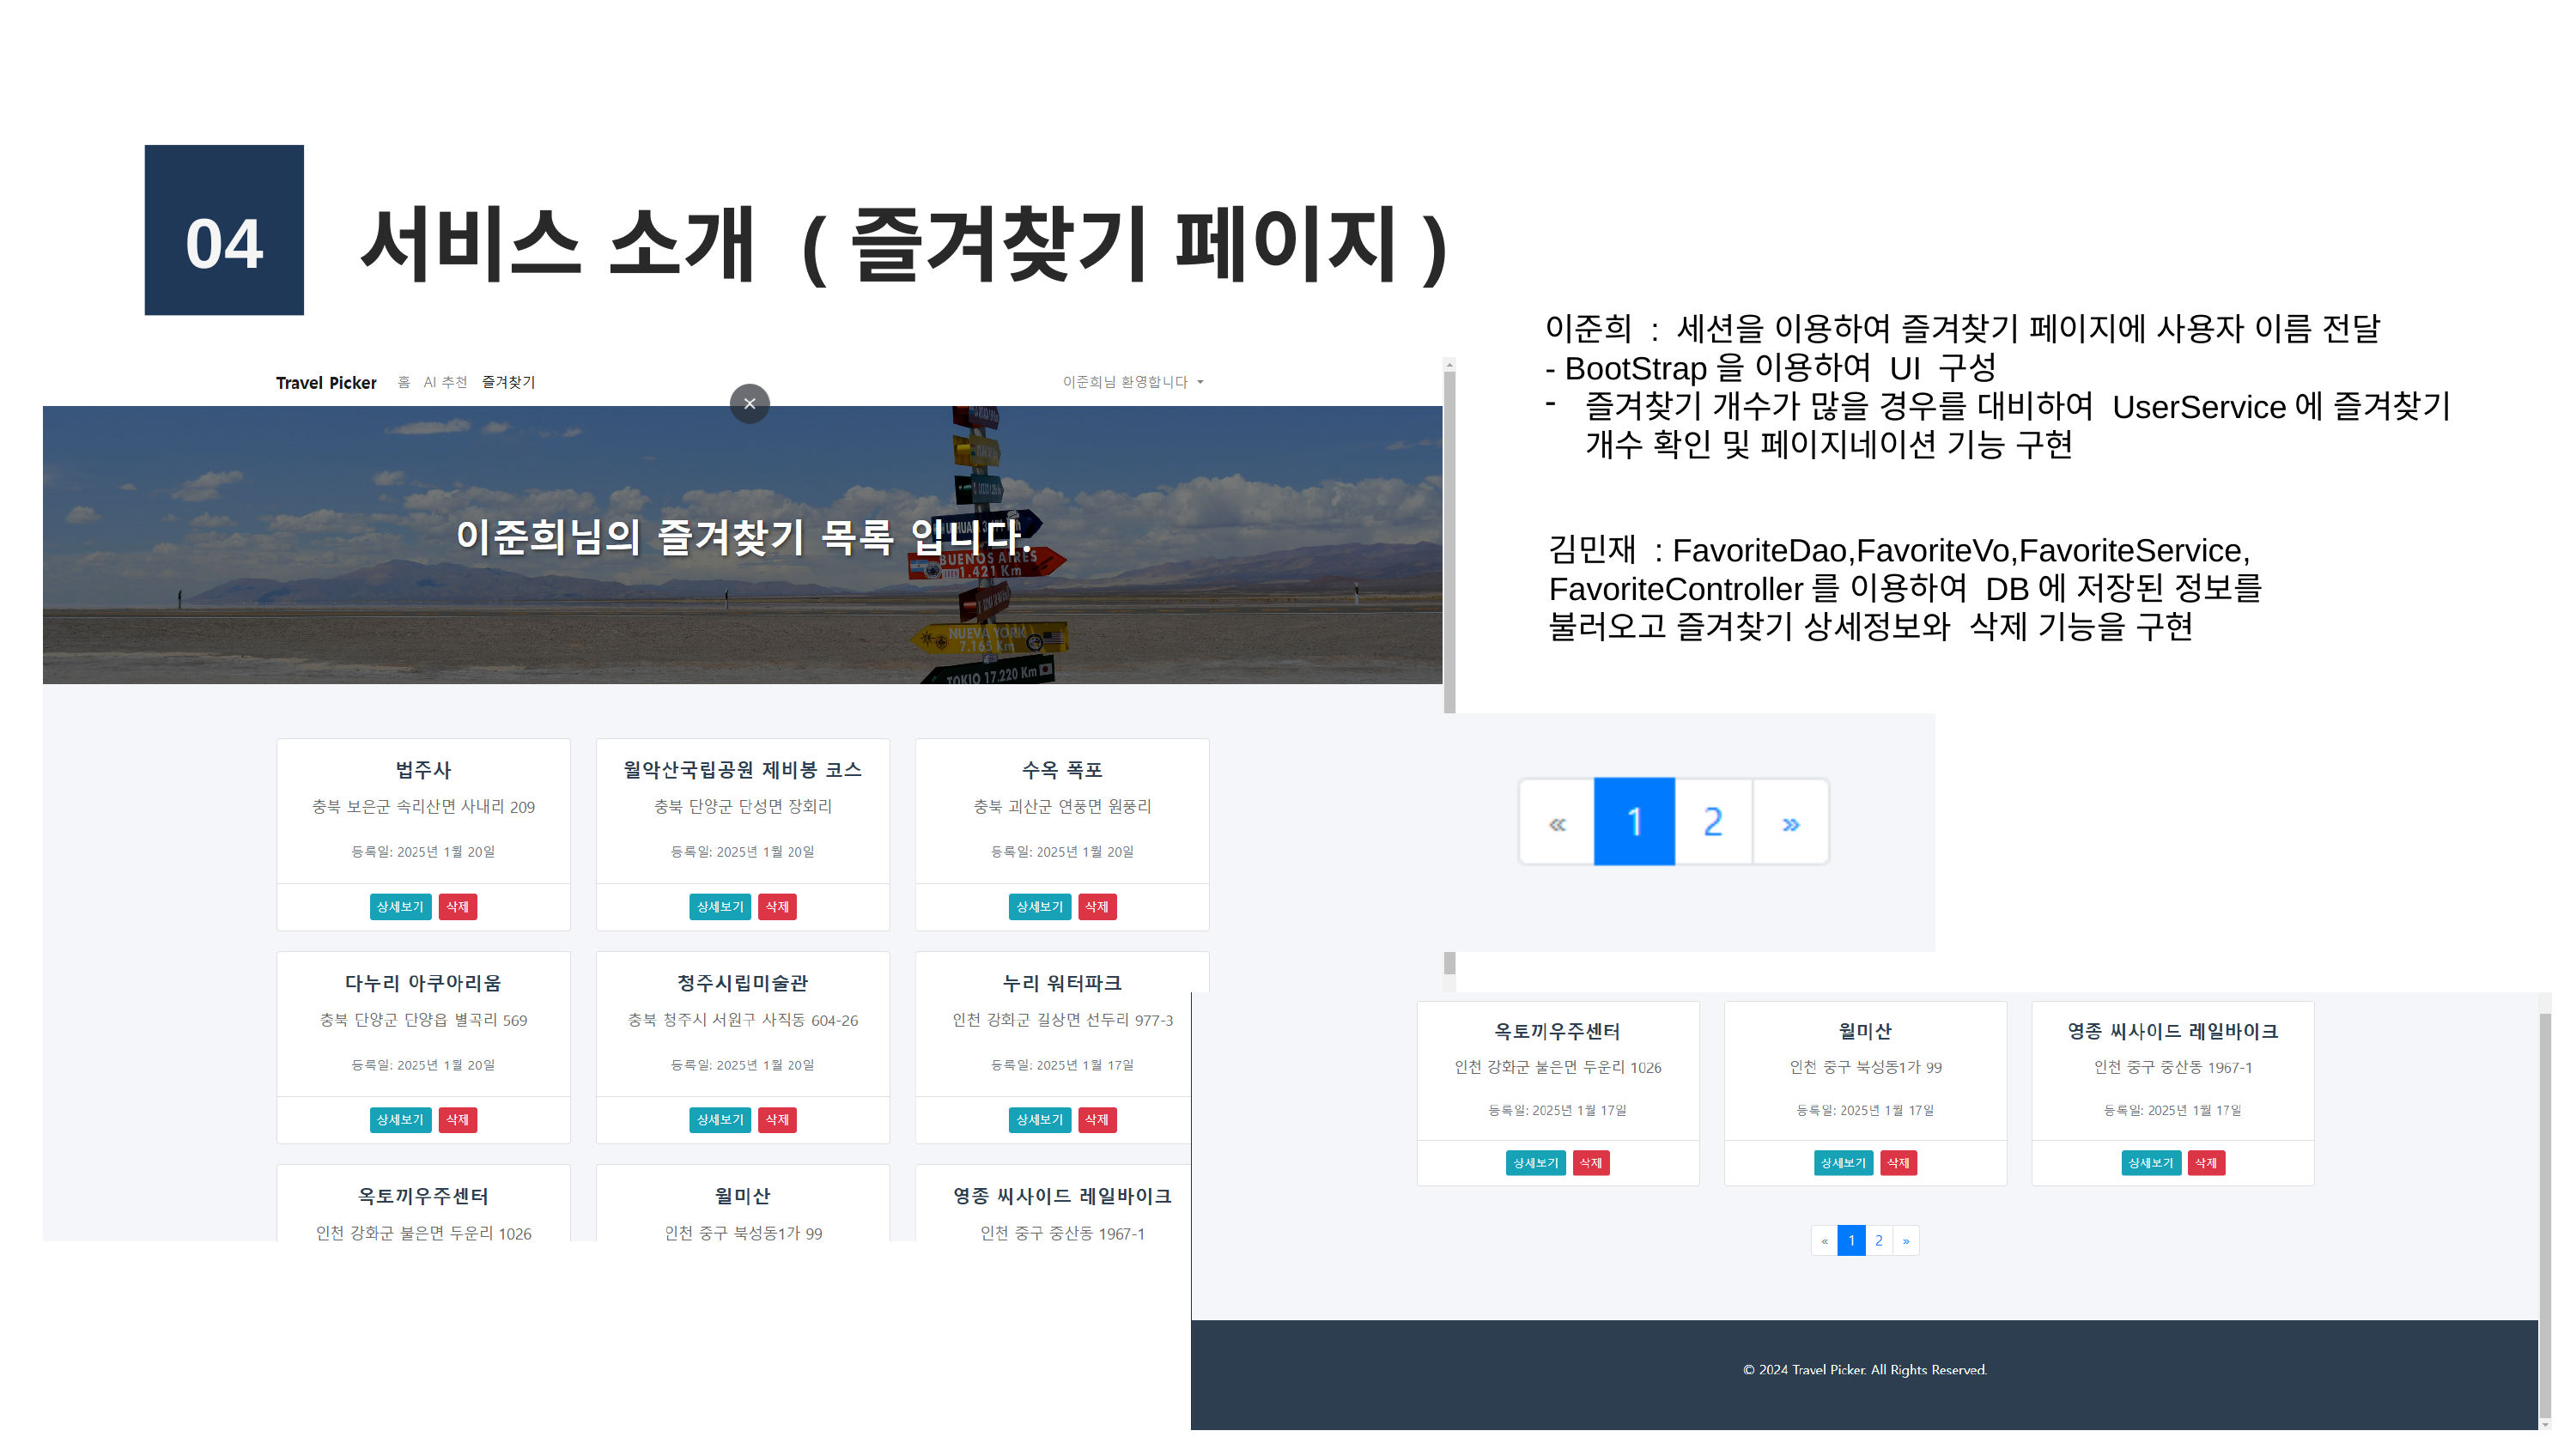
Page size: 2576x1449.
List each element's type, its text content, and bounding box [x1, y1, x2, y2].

text_box 서비스 소개 (즐겨찾기 페이지) [358, 151, 1771, 291]
picture [42, 357, 2552, 1431]
text_box 이준희 : 세션을 이용하여 즐겨찾기 페이지에 사용자 이름 전달 - BootStrap을 이용하여 UI 구성 즐겨찾기 개수가 많을 경우를 대비하여 UserService에 즐겨찾기 개수 확인 및 페이지네이션 기능 구현 [1532, 302, 2470, 470]
text_box 김민재 : FavoriteDao,FavoriteVo,FavoriteService, FavoriteController를 이용하여 DB에 저장된 정보를 불러오고 즐겨찾기 상세정보와 삭제 기능을 구현 [1536, 523, 2353, 652]
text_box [144, 144, 305, 316]
